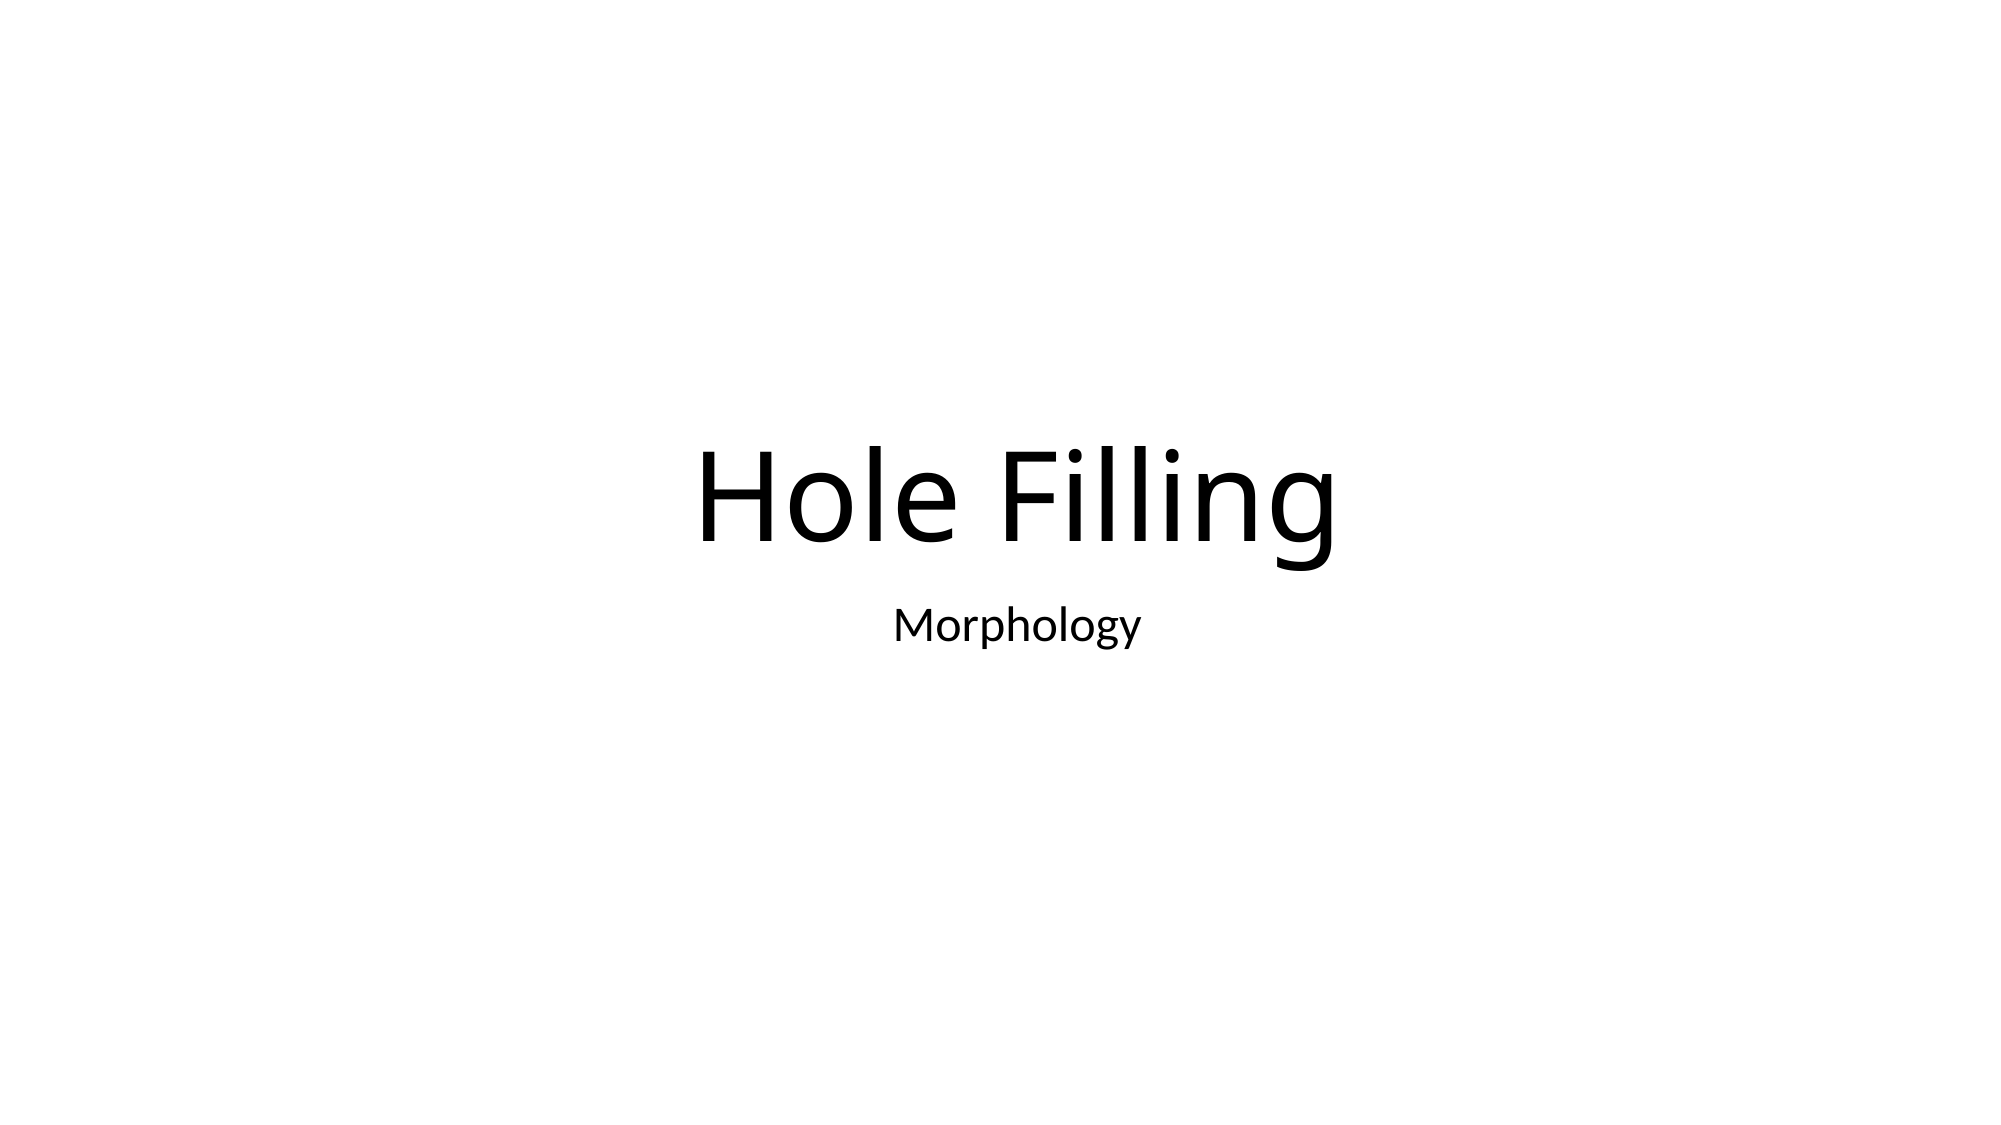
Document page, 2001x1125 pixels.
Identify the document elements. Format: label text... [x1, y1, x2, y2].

title Hole Filling [267, 184, 1768, 576]
subtitle Morphology [267, 590, 1768, 863]
